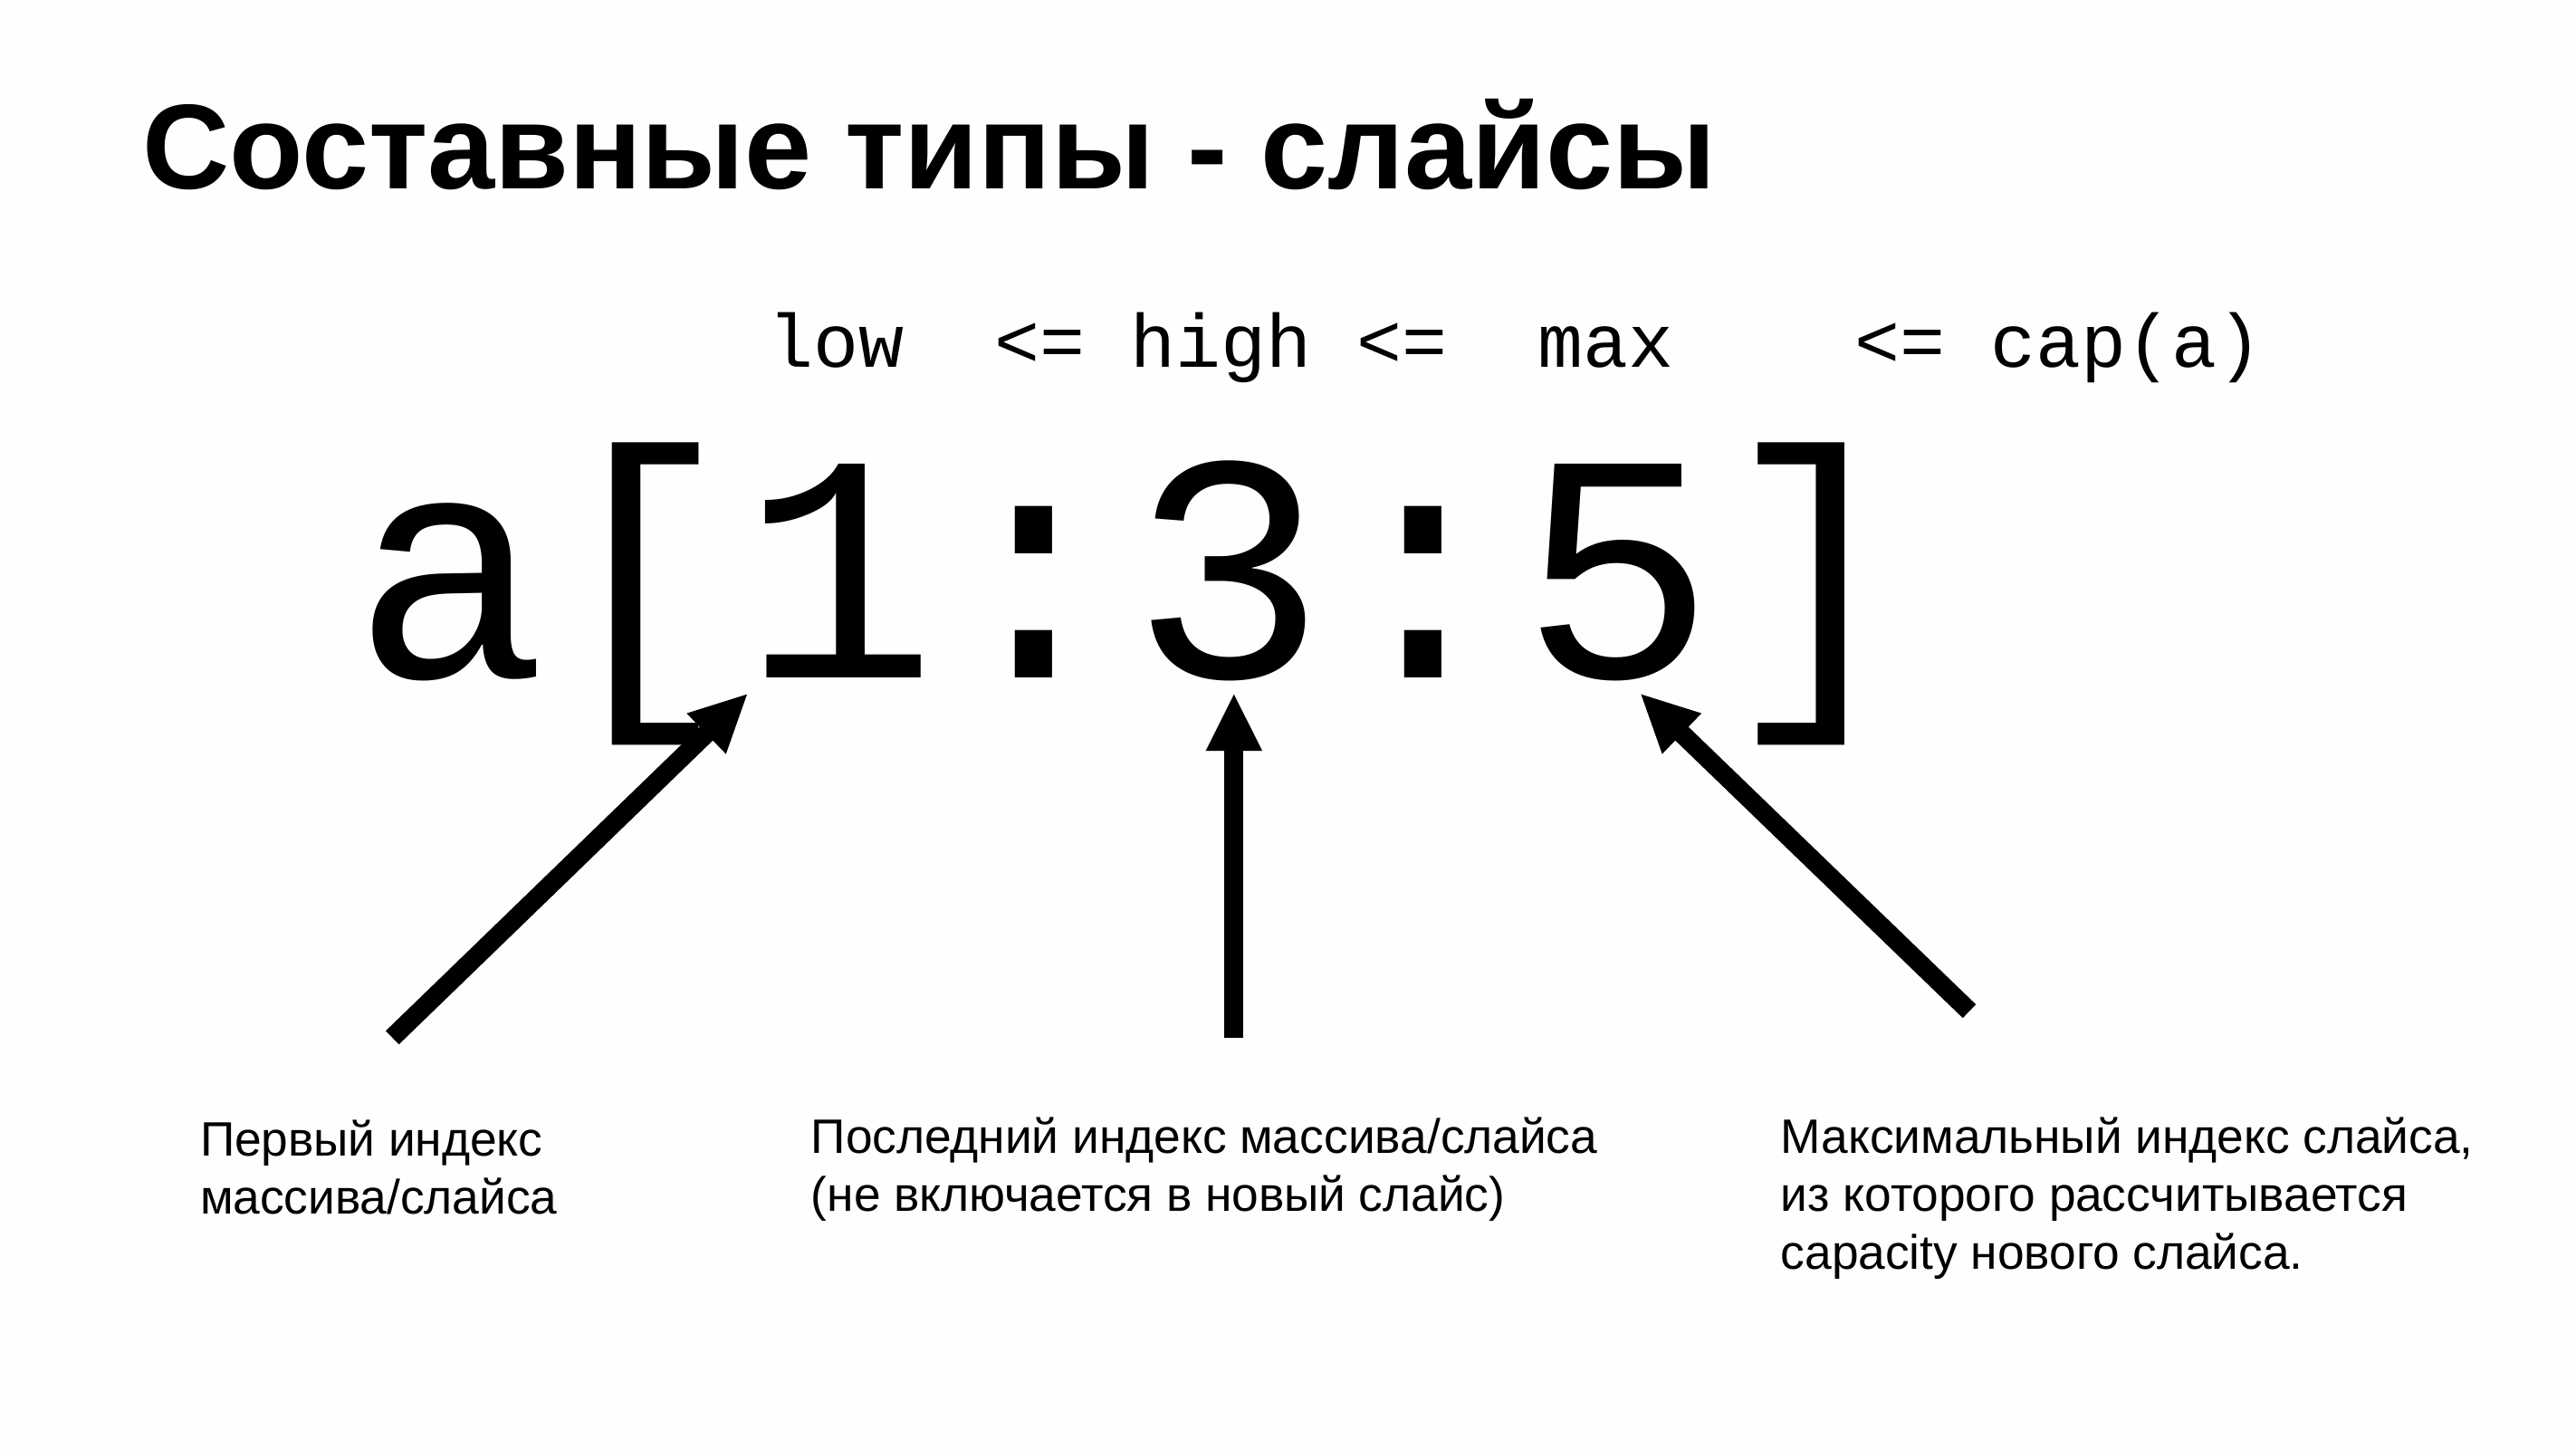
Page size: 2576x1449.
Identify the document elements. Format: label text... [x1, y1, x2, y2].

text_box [1641, 694, 1969, 1012]
title Составные типы - слайсы [142, 47, 2431, 285]
text_box Максимальный индекс слайса, из которого рассчитывается capacity нового слайса. [1767, 1098, 2542, 1343]
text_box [392, 694, 747, 1038]
text_box a[1:3:5] [340, 347, 2133, 751]
text_box Последний индекс массива/слайса (не включается в новый слайс) [797, 1098, 1671, 1227]
text_box Первый индекс массива/слайса [187, 1100, 599, 1231]
text_box low <= high <= max <= cap(a) [754, 284, 2275, 389]
